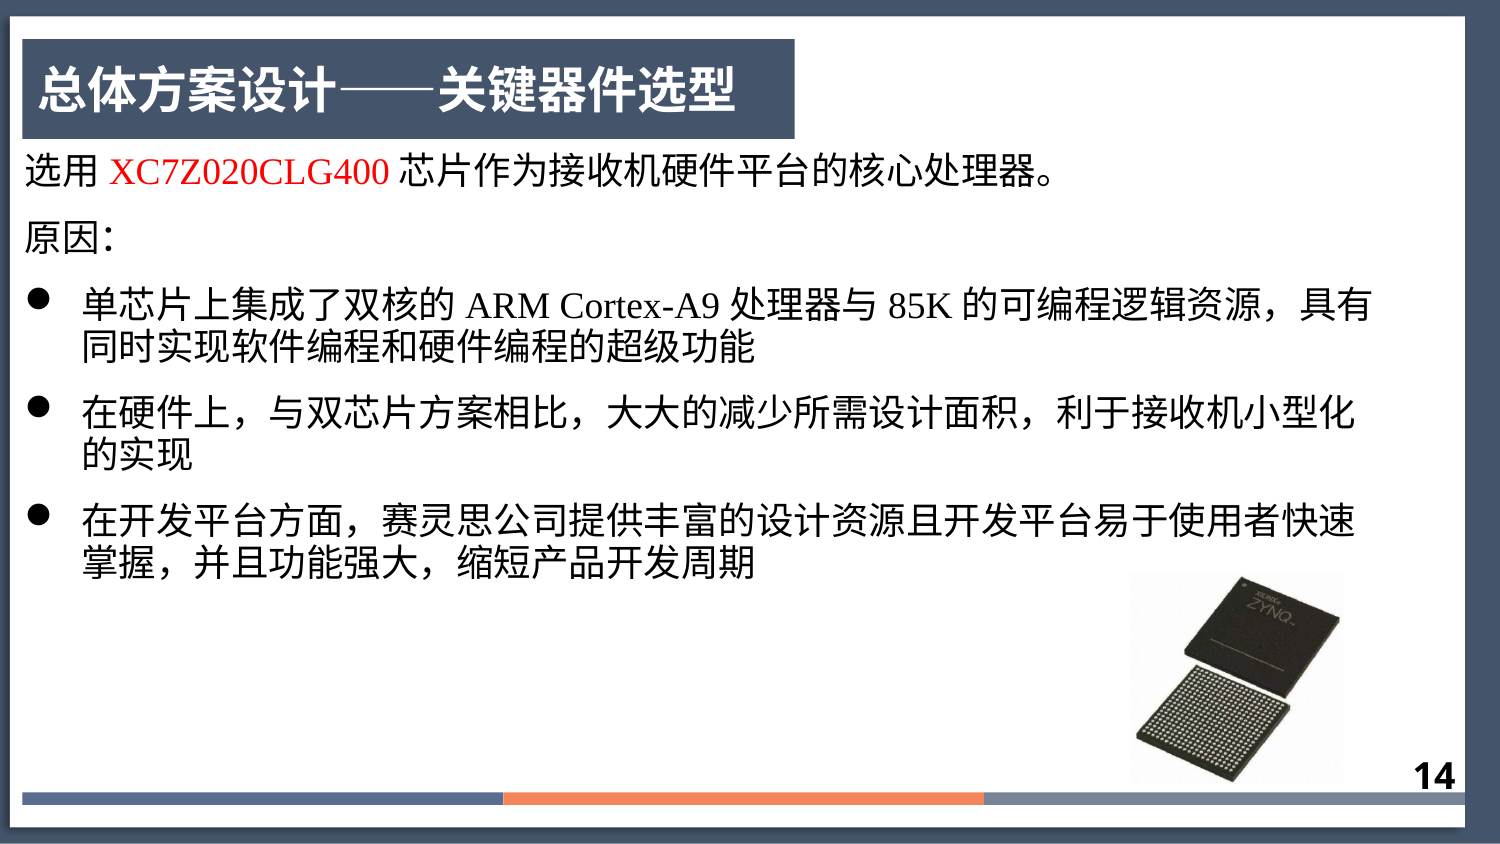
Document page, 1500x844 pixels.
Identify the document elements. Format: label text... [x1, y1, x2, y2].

text_box [9, 15, 1466, 828]
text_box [22, 39, 795, 139]
picture [1119, 557, 1350, 784]
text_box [22, 792, 1465, 805]
text_box 选用XC7Z020CLG400芯片作为接收机硬件平台的核心处理器。 原因： 单芯片上集成了双核的ARM Cortex-A9处理器与85K的可编程逻辑资源，具有同时实现软件编程和硬件编程的超级功能 在硬件上，与双芯片方案相比，大大的减少所需设计面积，利于接收机小型化的实现 在开发平台方面，赛灵思公司提供丰富的设计资源且开发平台易于使用者快速掌握，并且功能强大，缩短产品开发周期 [9, 143, 1403, 665]
text_box [0, 0, 1500, 844]
text_box 14 [1397, 744, 1479, 805]
